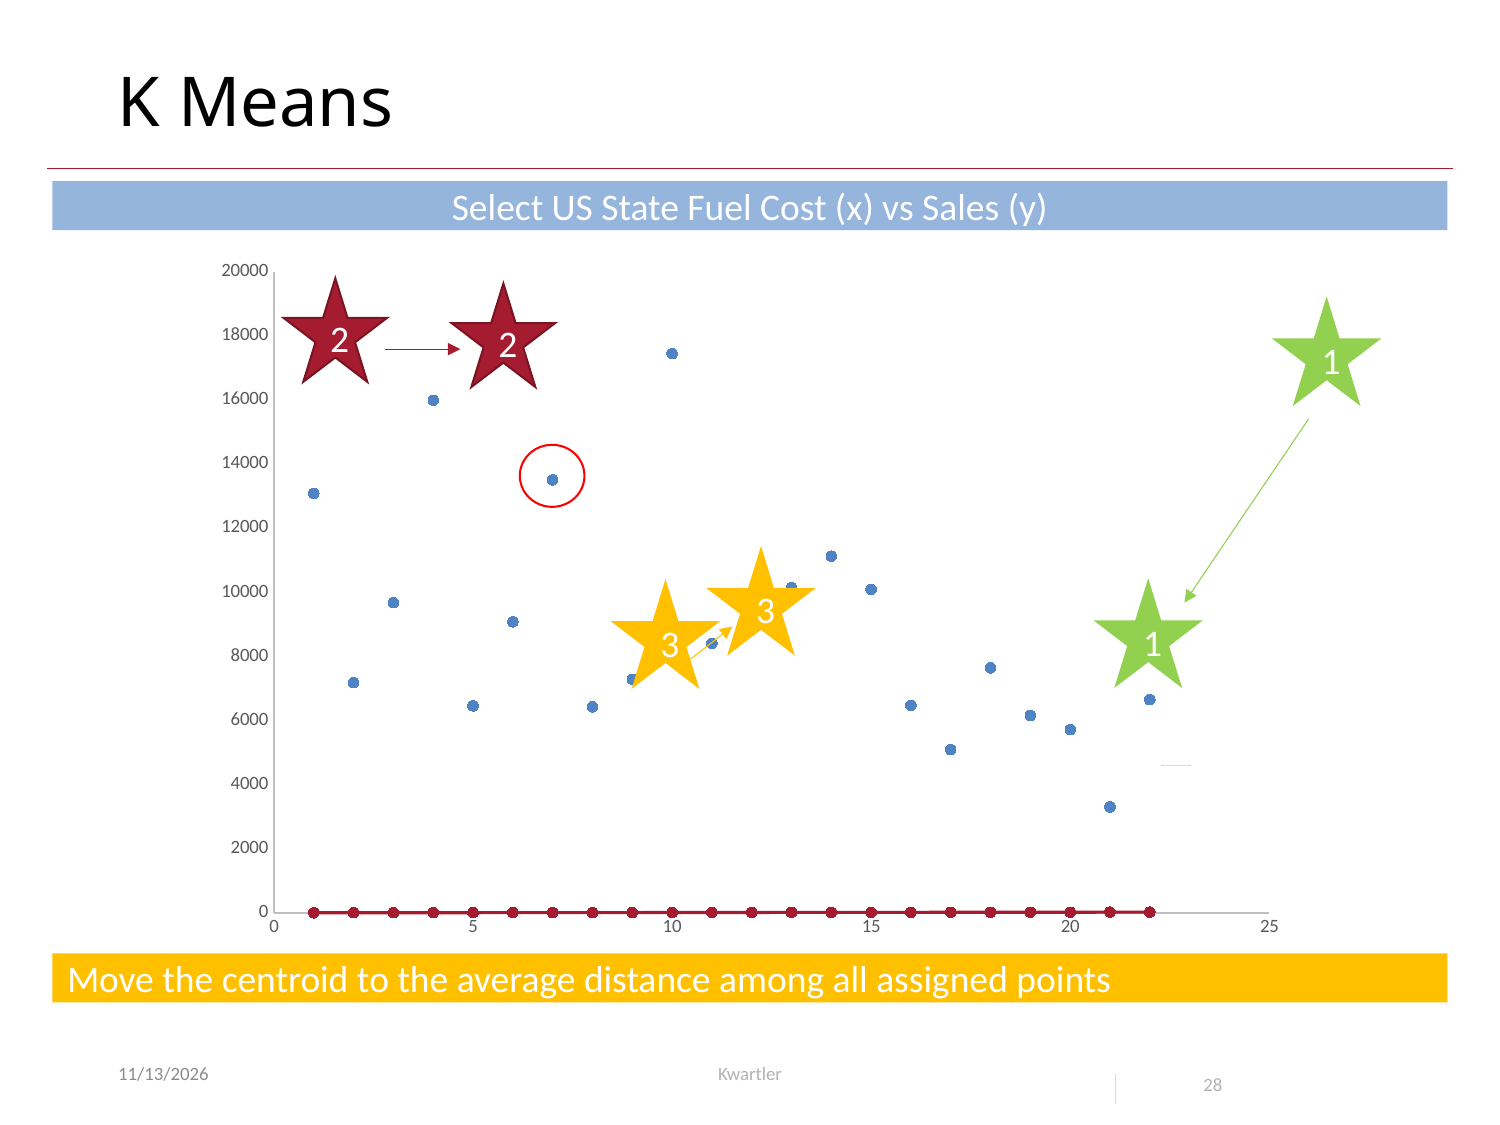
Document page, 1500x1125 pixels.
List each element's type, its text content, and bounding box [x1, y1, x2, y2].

text_box Move the centroid to the average distance among all assigned points [51, 952, 1448, 1003]
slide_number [103, 1042, 441, 1103]
text_box 1 [1301, 296, 1382, 407]
slide_number 28 [1188, 1042, 1330, 1103]
chart [199, 248, 1301, 952]
footer Kwartler [496, 1042, 1004, 1103]
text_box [690, 626, 733, 660]
title K Means [103, 59, 1397, 157]
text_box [1184, 418, 1309, 603]
text_box Select US State Fuel Cost (x) vs Sales (y) [51, 180, 1448, 231]
